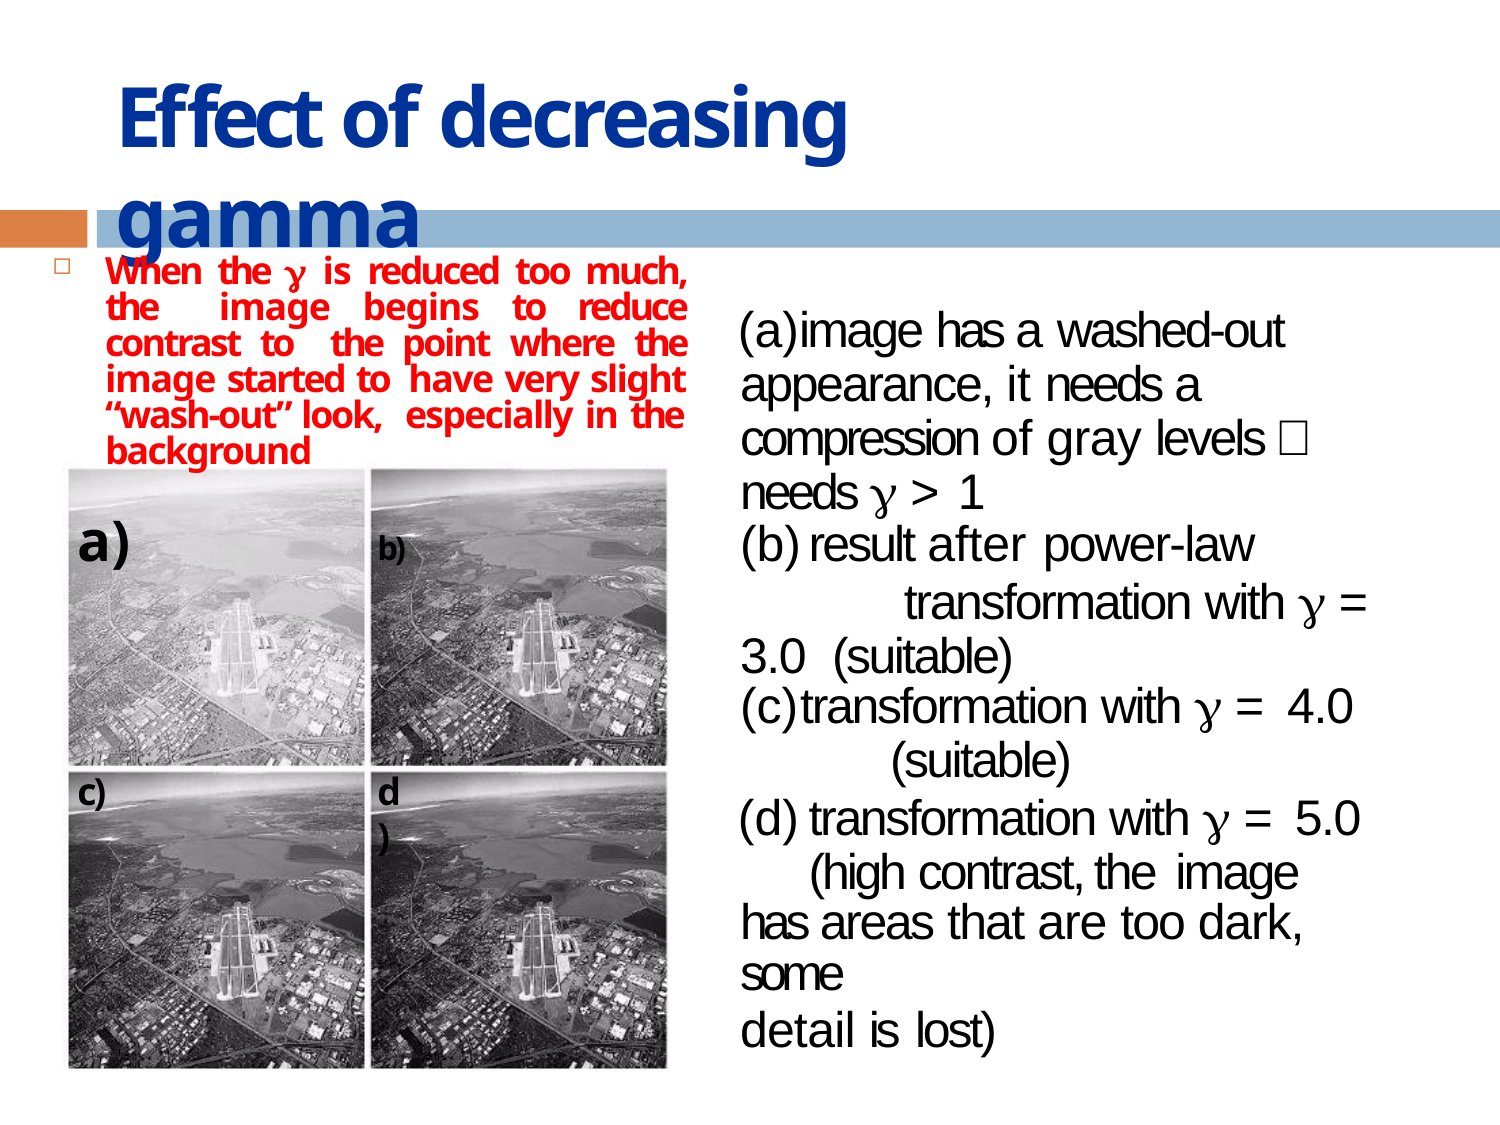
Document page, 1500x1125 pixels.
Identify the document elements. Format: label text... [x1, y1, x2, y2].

title Effect of decreasing gamma [113, 61, 1090, 264]
text_box c) [75, 766, 107, 814]
text_box image has a washed-out appearance, it needs a compression of gray levels  needs  > 1 result after power-law transformation with  = 3.0 (suitable) transformation with  = 4.0 (suitable) transformation with  = 5.0 (high contrast, the image has areas that are too dark, some detail is lost) [737, 296, 1448, 1058]
text_box When the  is reduced too much, the image begins to reduce contrast to the point where the image started to have very slight “wash-out” look, especially in the background b) [50, 244, 687, 574]
text_box d) [375, 766, 412, 859]
text_box [62, 574, 670, 1070]
